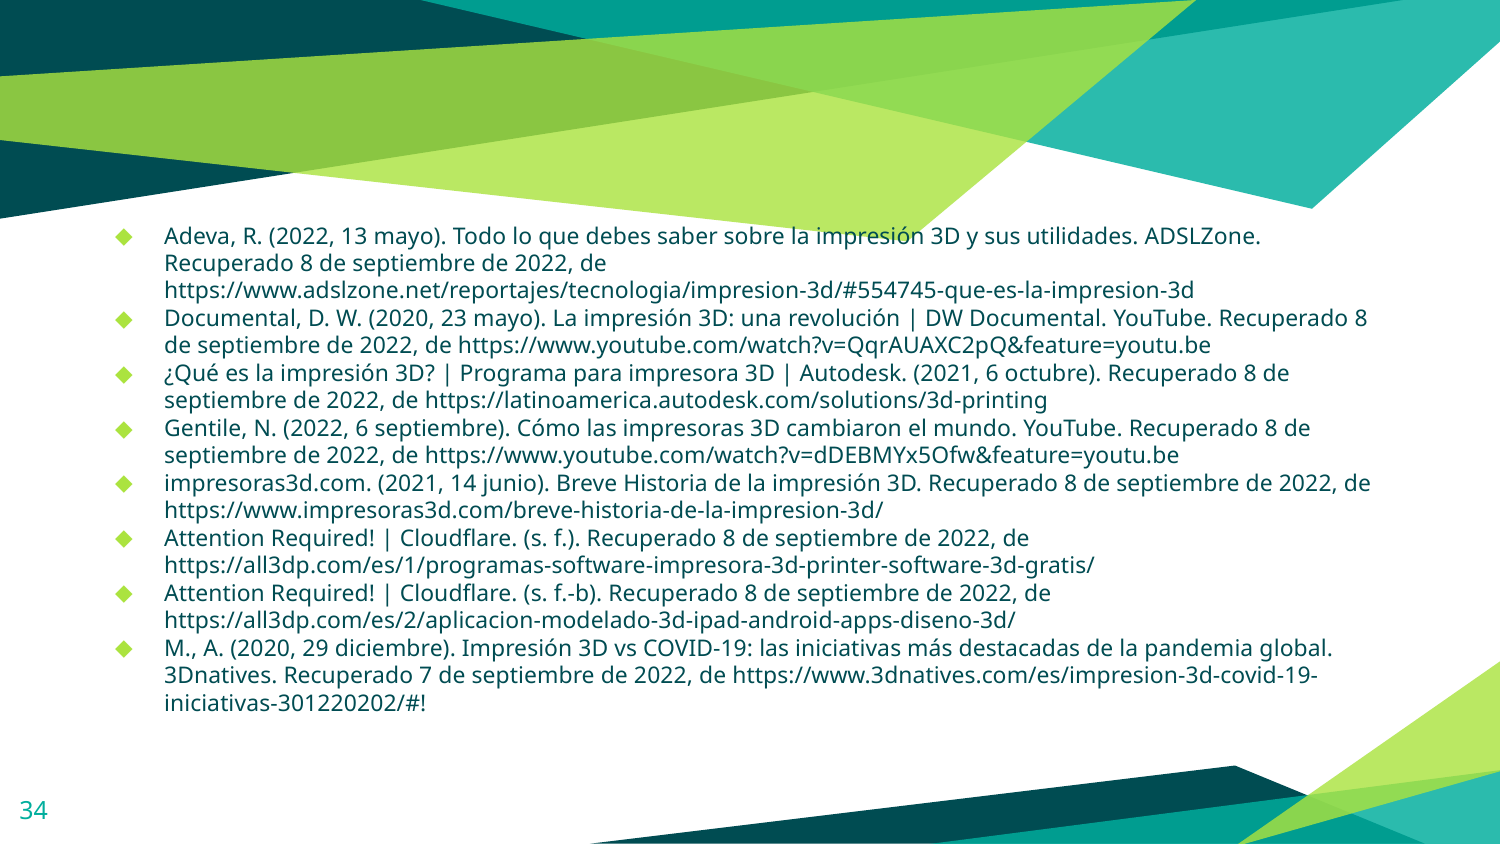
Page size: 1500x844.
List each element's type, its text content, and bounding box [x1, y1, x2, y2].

slide_number ‹#› [4, 779, 95, 844]
list Adeva, R. (2022, 13 mayo). Todo lo que debes saber sobre la impresión 3D y sus utilidades. ADSLZone. Recuperado 8 de septiembre de 2022, de https://www.adslzone.net/reportajes/tecnologia/impresion-3d/#554745-que-es-la-impresion-3d Documental, D. W. (2020, 23 mayo). La impresión 3D: una revolución | DW Documental. YouTube. Recuperado 8 de septiembre de 2022, de https://www.youtube.com/watch?v=QqrAUAXC2pQ&feature=youtu.be ¿Qué es la impresión 3D? | Programa para impresora 3D | Autodesk. (2021, 6 octubre). Recuperado 8 de septiembre de 2022, de https://latinoamerica.autodesk.com/solutions/3d-printing Gentile, N. (2022, 6 septiembre). Cómo las impresoras 3D cambiaron el mundo. YouTube. Recuperado 8 de septiembre de 2022, de https://www.youtube.com/watch?v=dDEBMYx5Ofw&feature=youtu.be impresoras3d.com. (2021, 14 junio). Breve Historia de la impresión 3D. Recuperado 8 de septiembre de 2022, de https://www.impresoras3d.com/breve-historia-de-la-impresion-3d/ Attention Required! | Cloudflare. (s. f.). Recuperado 8 de septiembre de 2022, de https://all3dp.com/es/1/programas-software-impresora-3d-printer-software-3d-gratis/ Attention Required! | Cloudflare. (s. f.-b). Recuperado 8 de septiembre de 2022, de https://all3dp.com/es/2/aplicacion-modelado-3d-ipad-android-apps-diseno-3d/ M., A. (2020, 29 diciembre). Impresión 3D vs COVID-19: las iniciativas más destacadas de la pandemia global. 3Dnatives. Recuperado 7 de septiembre de 2022, de https://www.3dnatives.com/es/impresion-3d-covid-19-iniciativas-301220202/#! [74, 206, 1405, 753]
